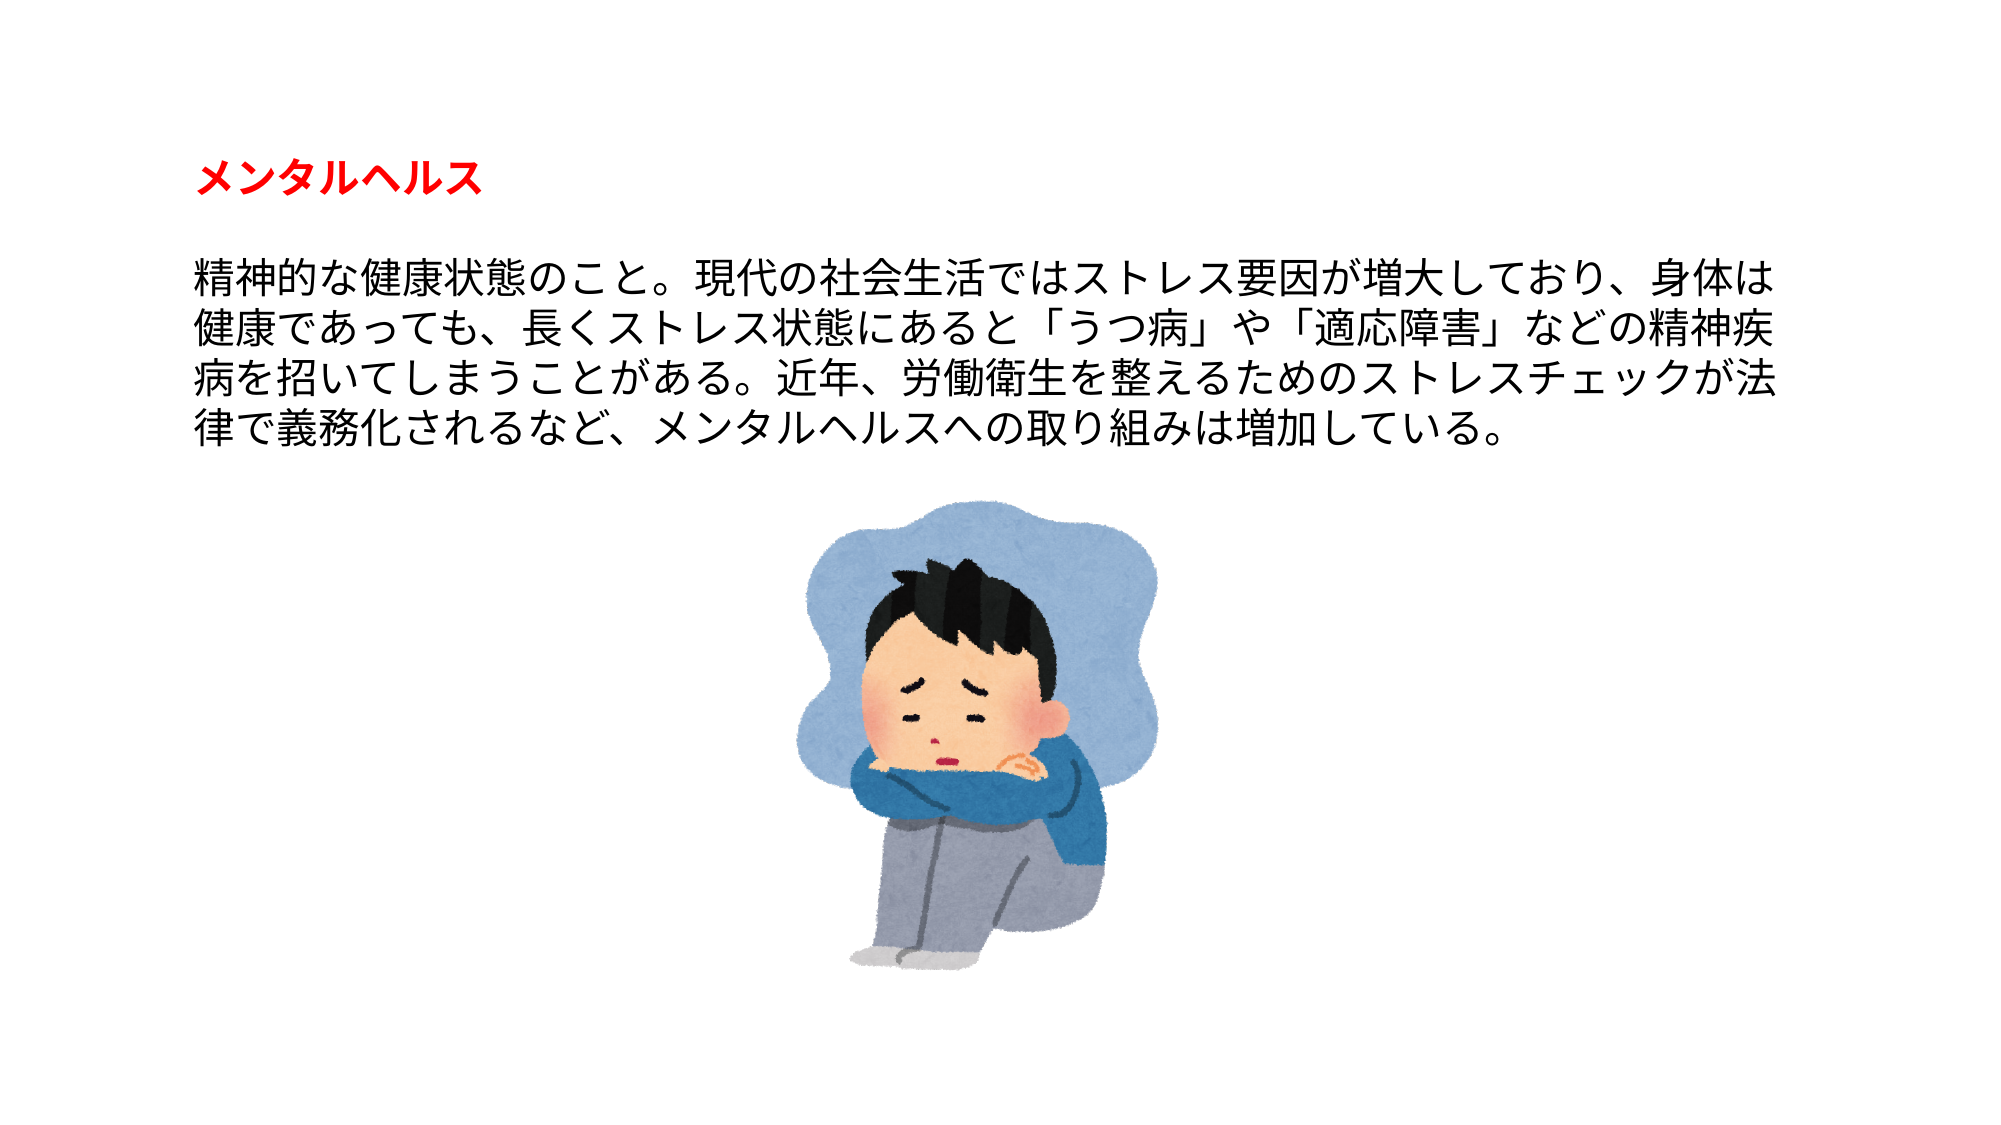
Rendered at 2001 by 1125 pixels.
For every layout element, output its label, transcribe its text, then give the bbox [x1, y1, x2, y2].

picture [756, 484, 1199, 981]
text_box メンタルヘルス 精神的な健康状態のこと。現代の社会生活ではストレス要因が増大しており、身体は健康であっても、長くストレス状態にあると「うつ病」や「適応障害」などの精神疾病を招いてしまうことがある。近年、労働衛生を整えるためのストレスチェックが法律で義務化されるなど、メンタルヘルスへの取り組みは増加している。 [178, 144, 1822, 460]
